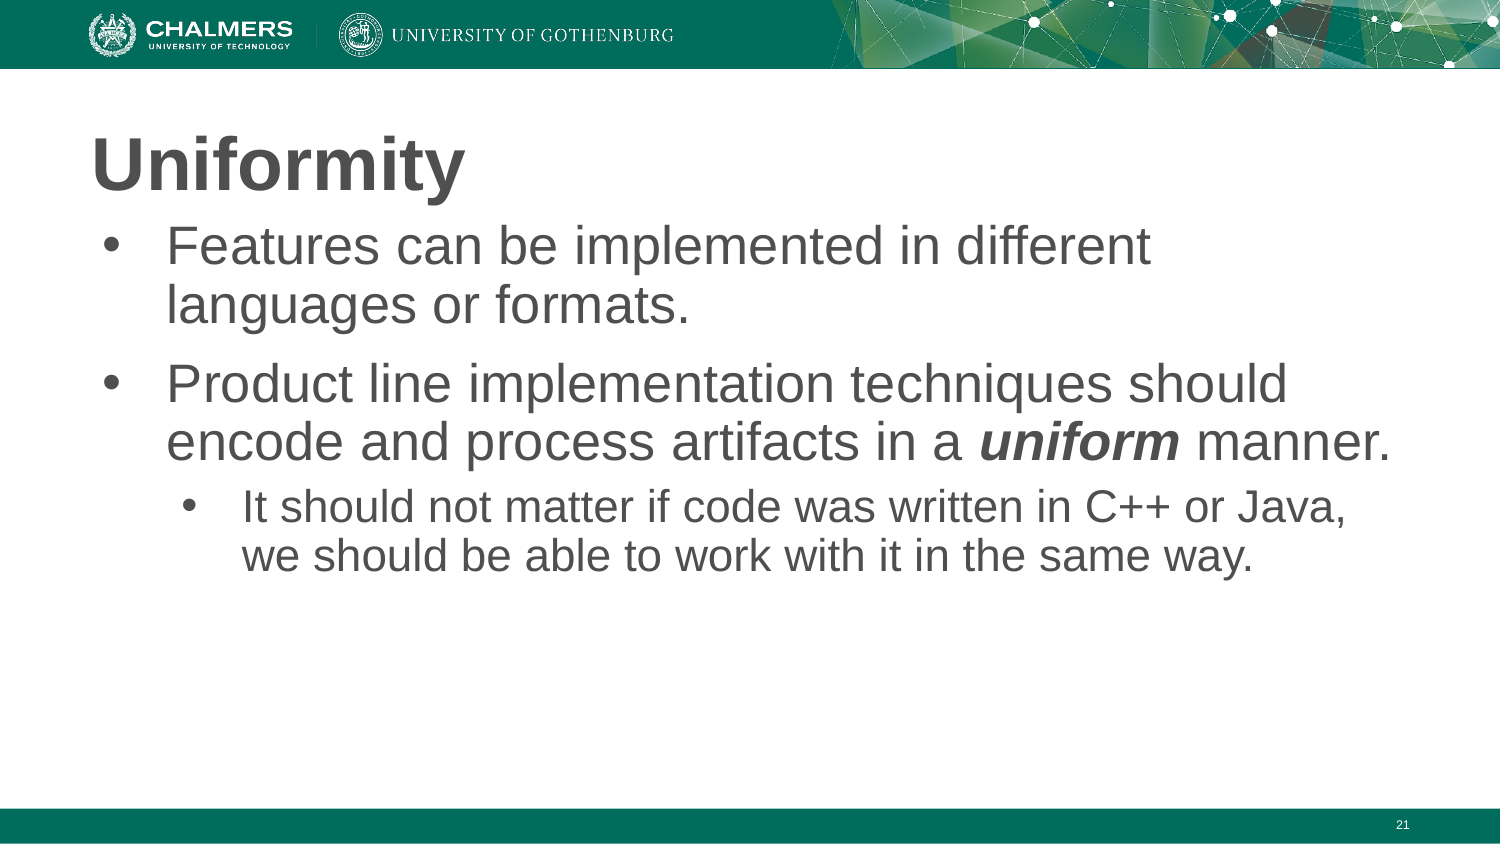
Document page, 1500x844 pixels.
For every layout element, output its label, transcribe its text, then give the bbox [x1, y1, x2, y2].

title Uniformity [76, 100, 1425, 210]
picture [759, 0, 1500, 68]
picture [64, 0, 696, 85]
list Features can be implemented in different languages or formats. Product line implementation techniques should encode and process artifacts in a uniform manner. It should not matter if code was written in C++ or Java, we should be able to work with it in the same way. [76, 210, 1425, 782]
slide_number ‹#› [1074, 809, 1425, 844]
